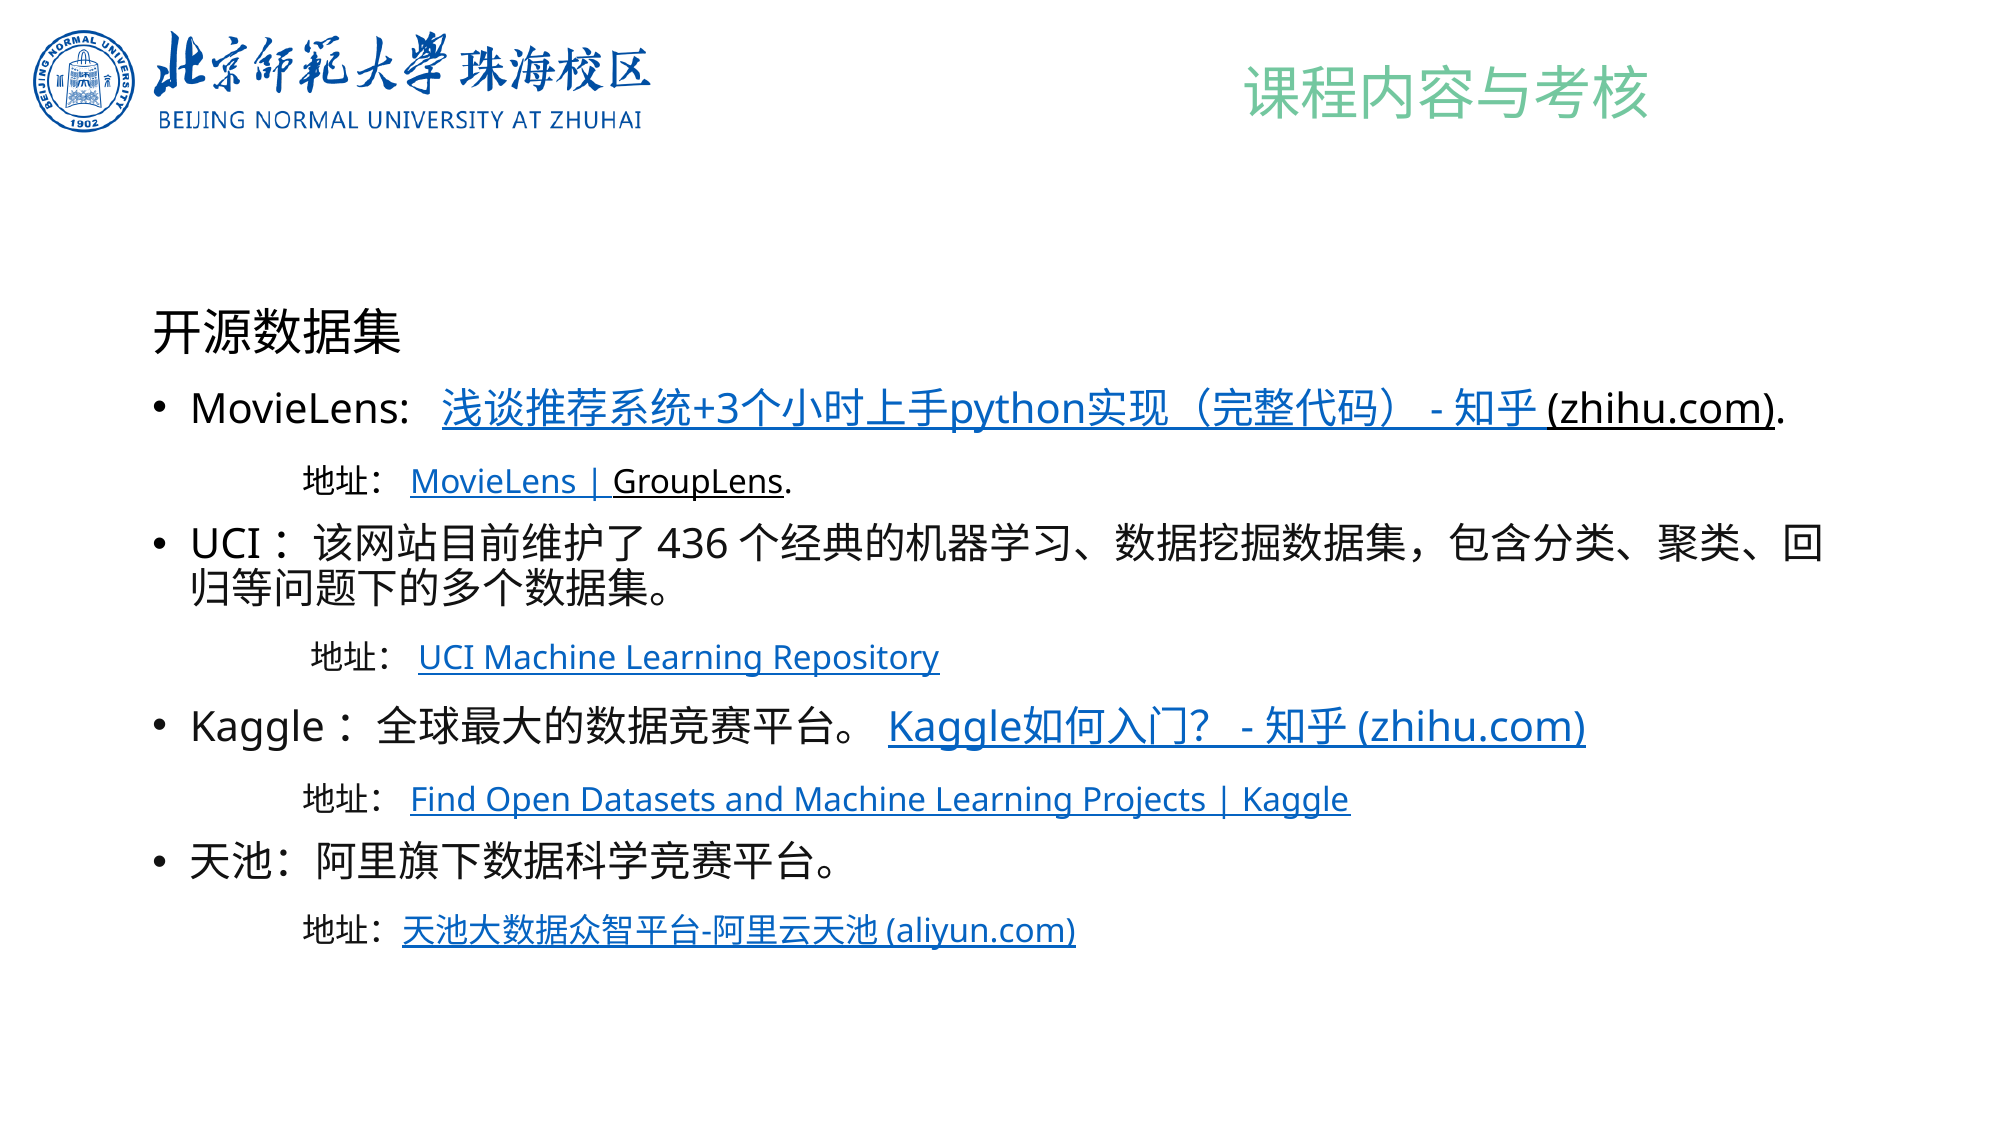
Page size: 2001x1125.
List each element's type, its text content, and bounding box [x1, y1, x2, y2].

picture [33, 30, 652, 136]
list 开源数据集 MovieLens: 浅谈推荐系统+3个小时上手python实现（完整代码） - 知乎 (zhihu.com). 地址：MovieLens | GroupLens. UCI：该网站目前维护了436个经典的机器学习、数据挖掘数据集，包含分类、聚类、回归等问题下的多个数据集。 地址：UCI Machine Learning Repository Kaggle：全球最大的数据竞赛平台。Kaggle如何入门？ - 知乎 (zhihu.com) 地址：Find Open Datasets and Machine Learning Projects | Kaggle 天池：阿里旗下数据科学竞赛平台。 地址：天池大数据众智平台-阿里云天池 (aliyun.com) [137, 299, 1863, 1014]
text_box 课程内容与考核 [1227, 49, 1665, 135]
